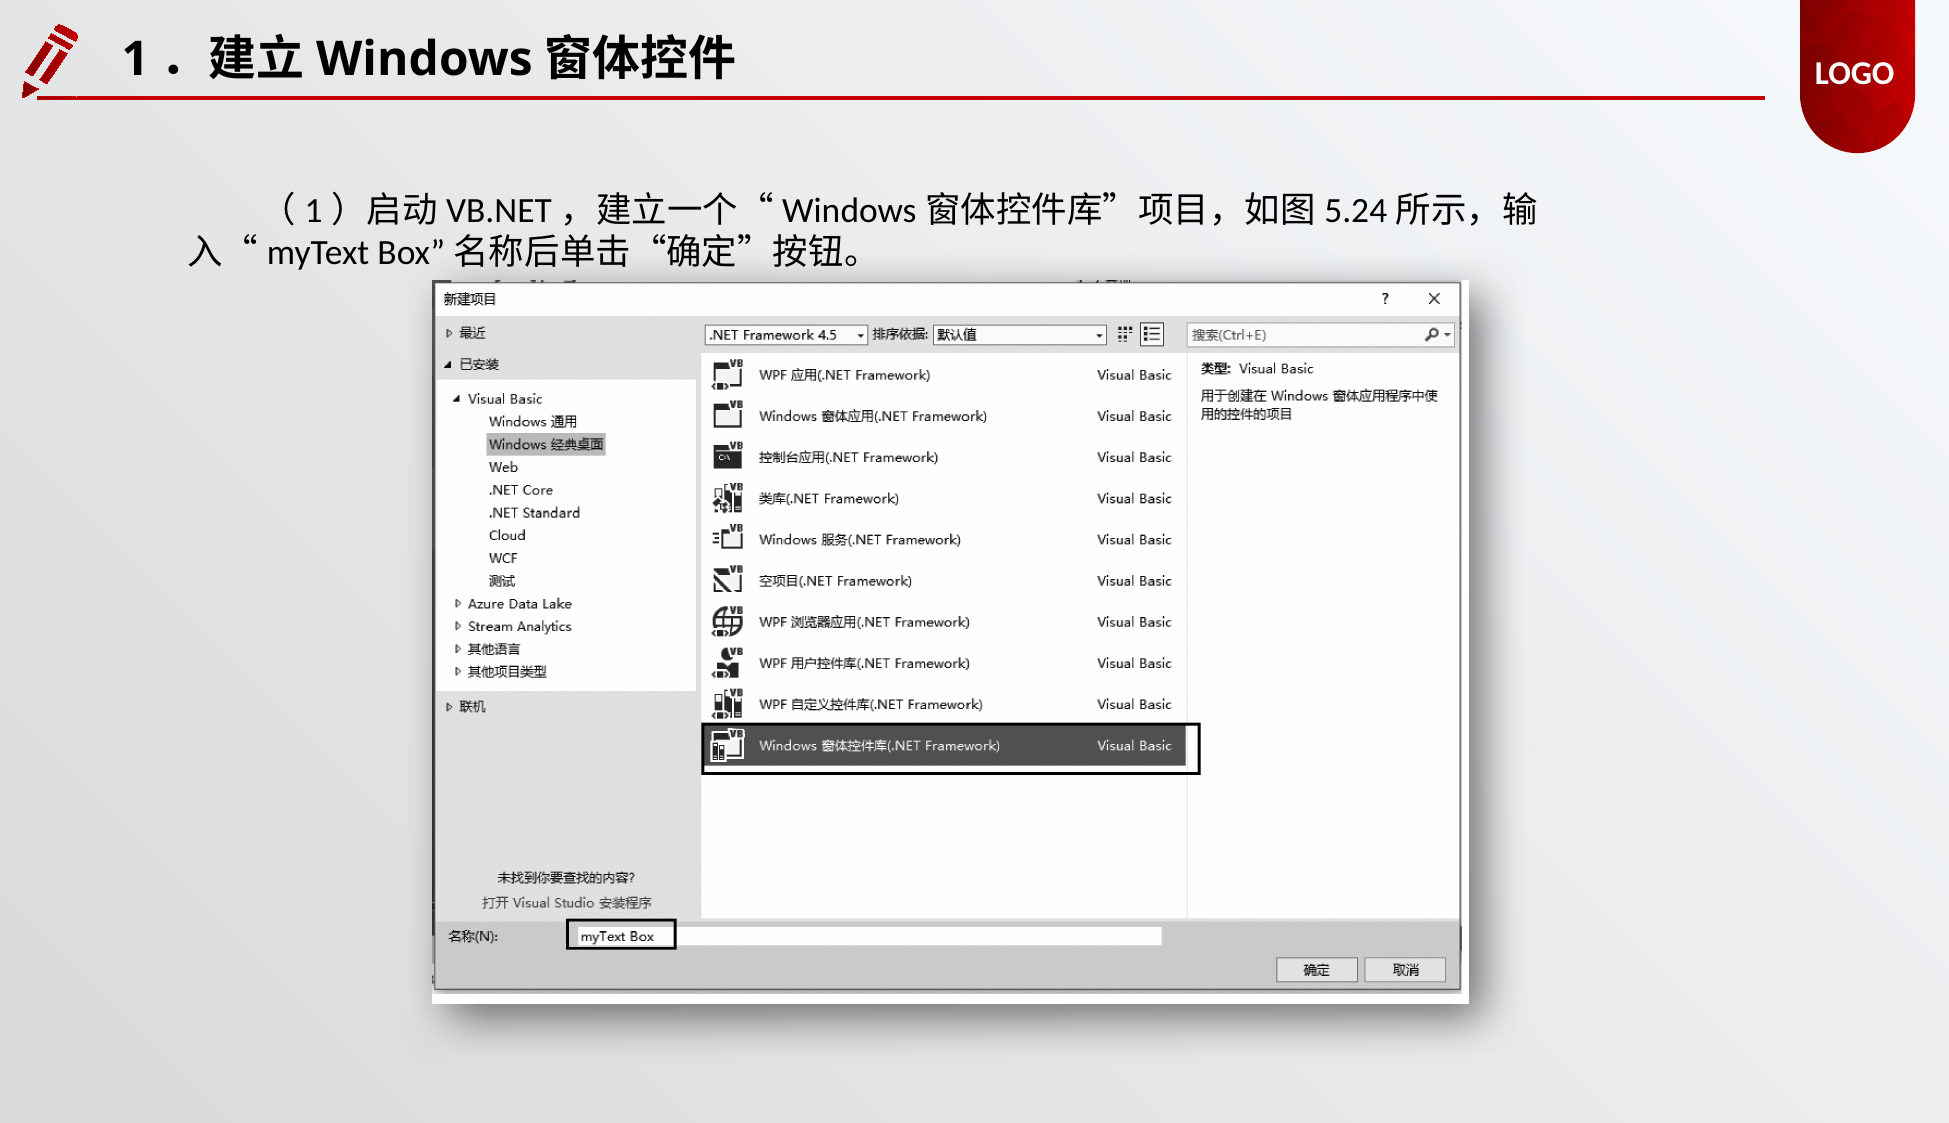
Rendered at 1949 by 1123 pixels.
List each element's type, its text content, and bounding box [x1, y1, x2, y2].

text_box （1）启动VB.NET，建立一个“Windows窗体控件库”项目，如图5.24所示，输入“myText Box”名称后单击“确定”按钮。 [172, 179, 1664, 280]
picture [26, 42, 52, 75]
picture [432, 280, 1469, 1004]
picture [48, 33, 73, 49]
picture [54, 24, 78, 41]
text_box 1．建立Windows窗体控件 [101, 17, 764, 95]
picture [40, 50, 67, 83]
picture [22, 82, 37, 97]
picture [1800, 0, 1916, 154]
